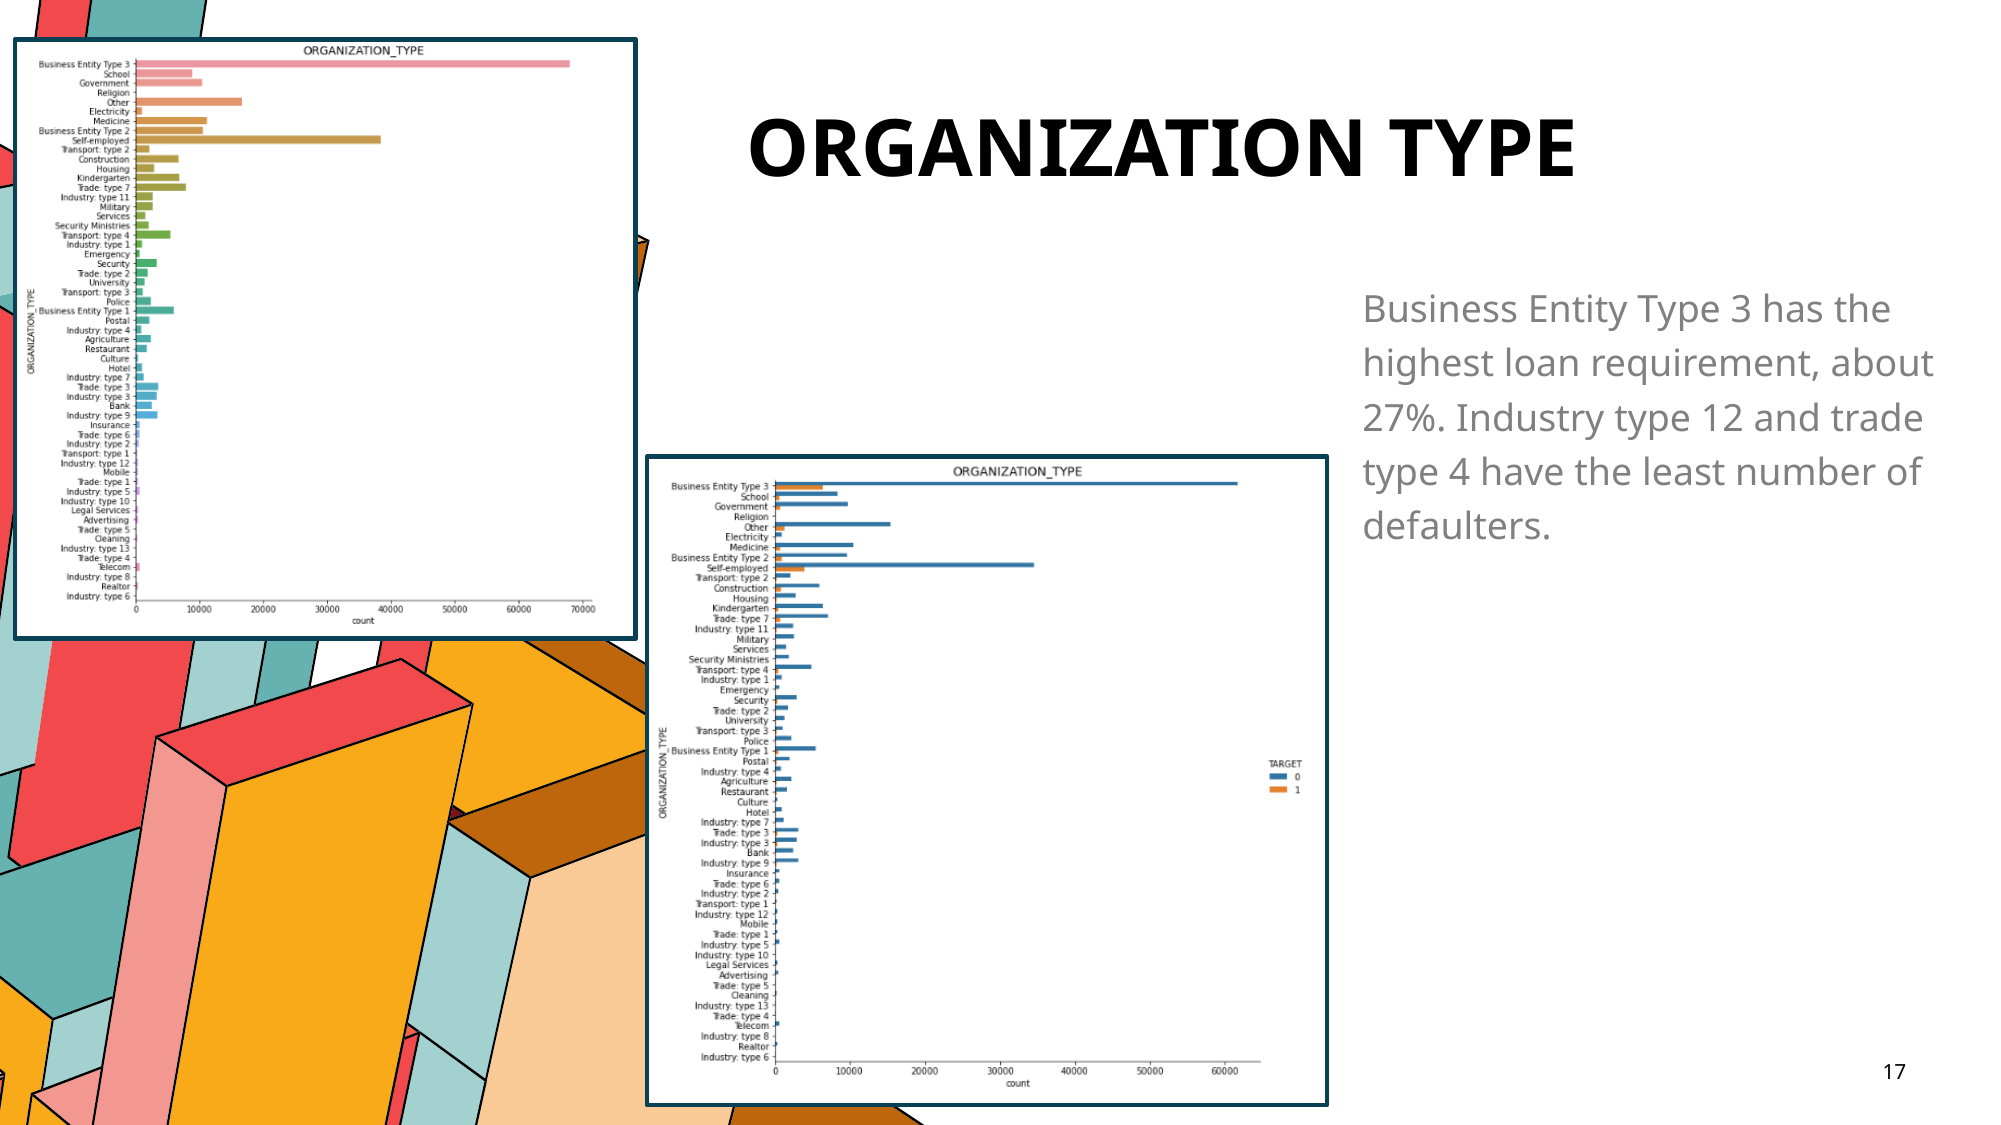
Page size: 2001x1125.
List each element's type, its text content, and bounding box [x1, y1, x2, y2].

slide_number 17 [1651, 1042, 1922, 1103]
text_box Business Entity Type 3 has the highest loan requirement, about 27%. Industry type 12 and trade type 4 have the least number of defaulters. [1347, 268, 1955, 467]
title Organization Type [731, 41, 1662, 260]
picture [649, 458, 1325, 1103]
picture [17, 41, 634, 637]
